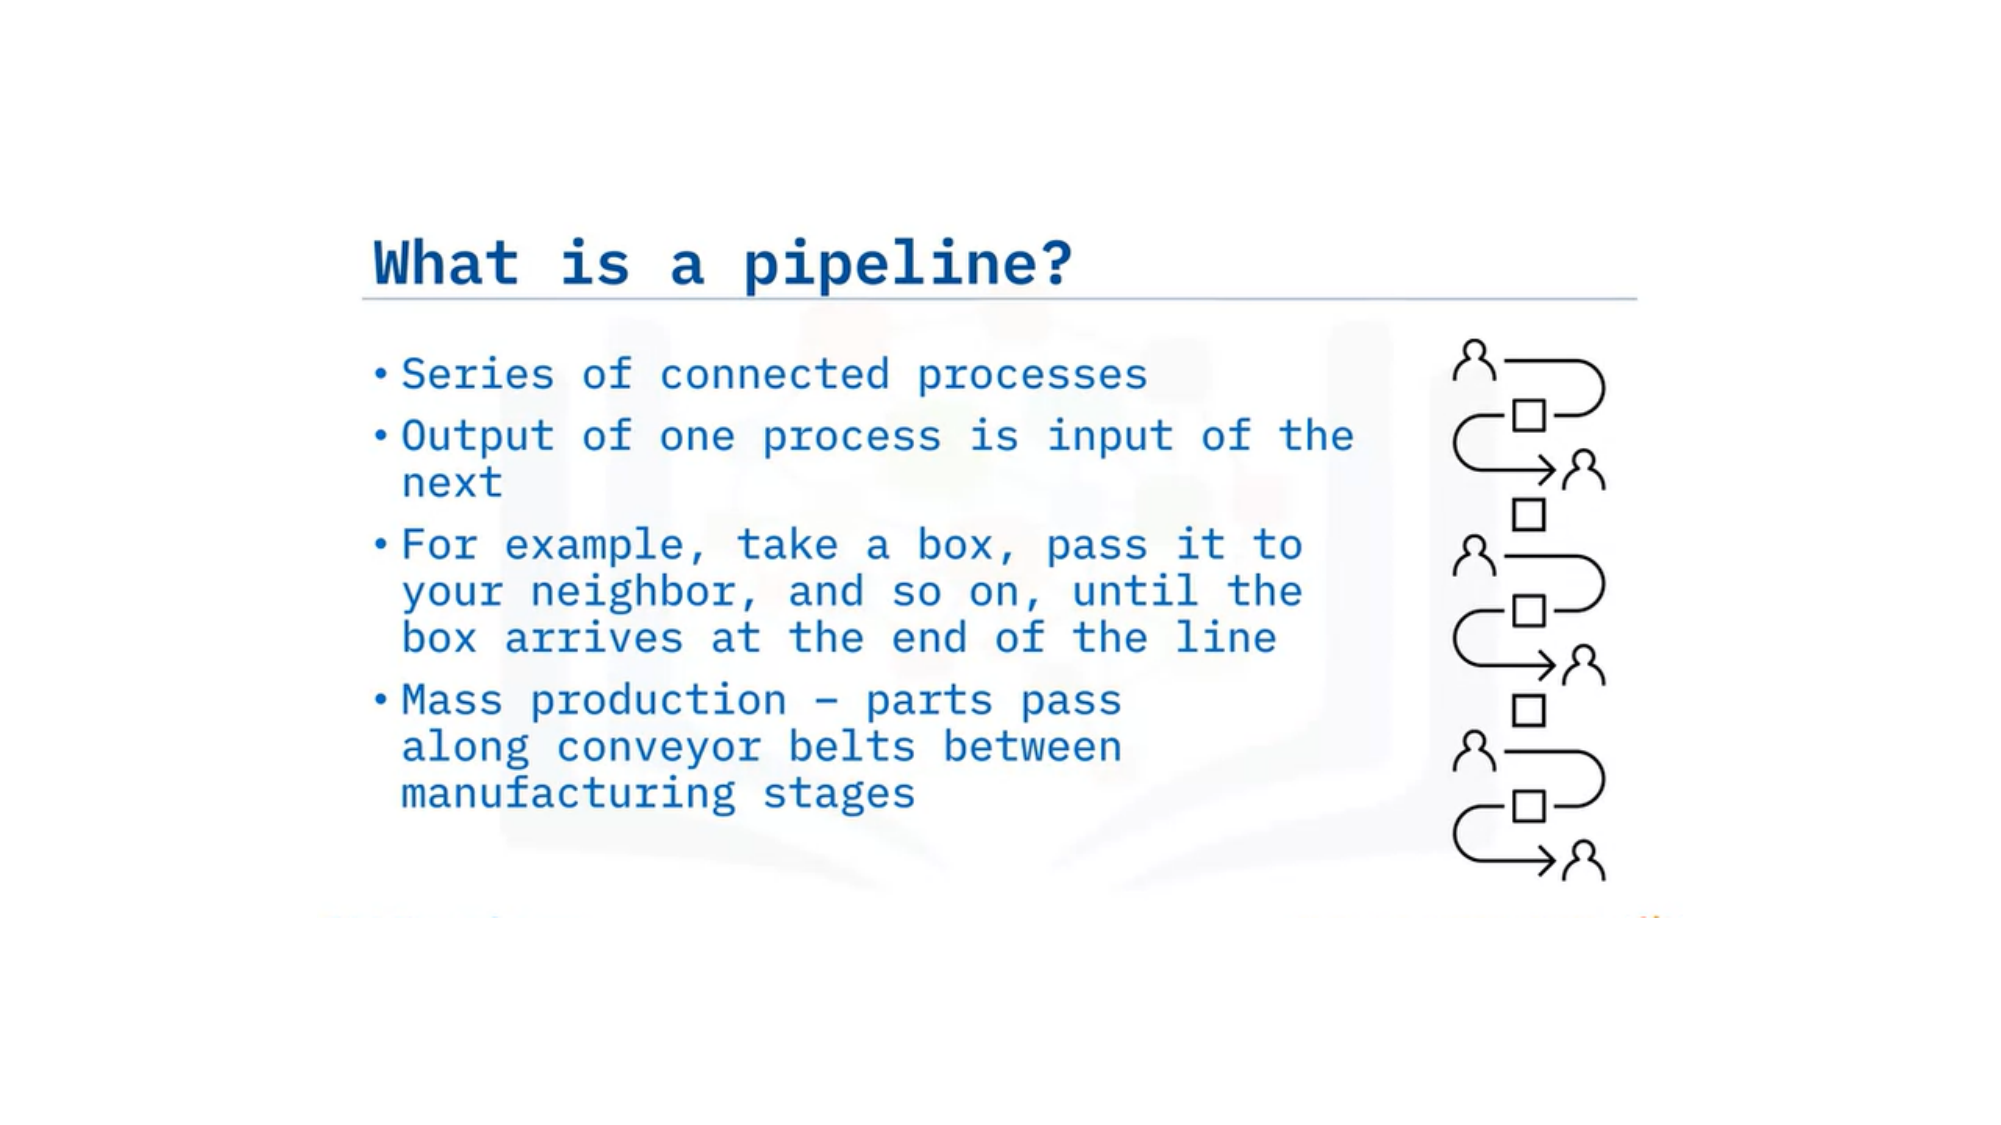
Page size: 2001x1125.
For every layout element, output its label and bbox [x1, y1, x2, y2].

picture [317, 206, 1683, 918]
